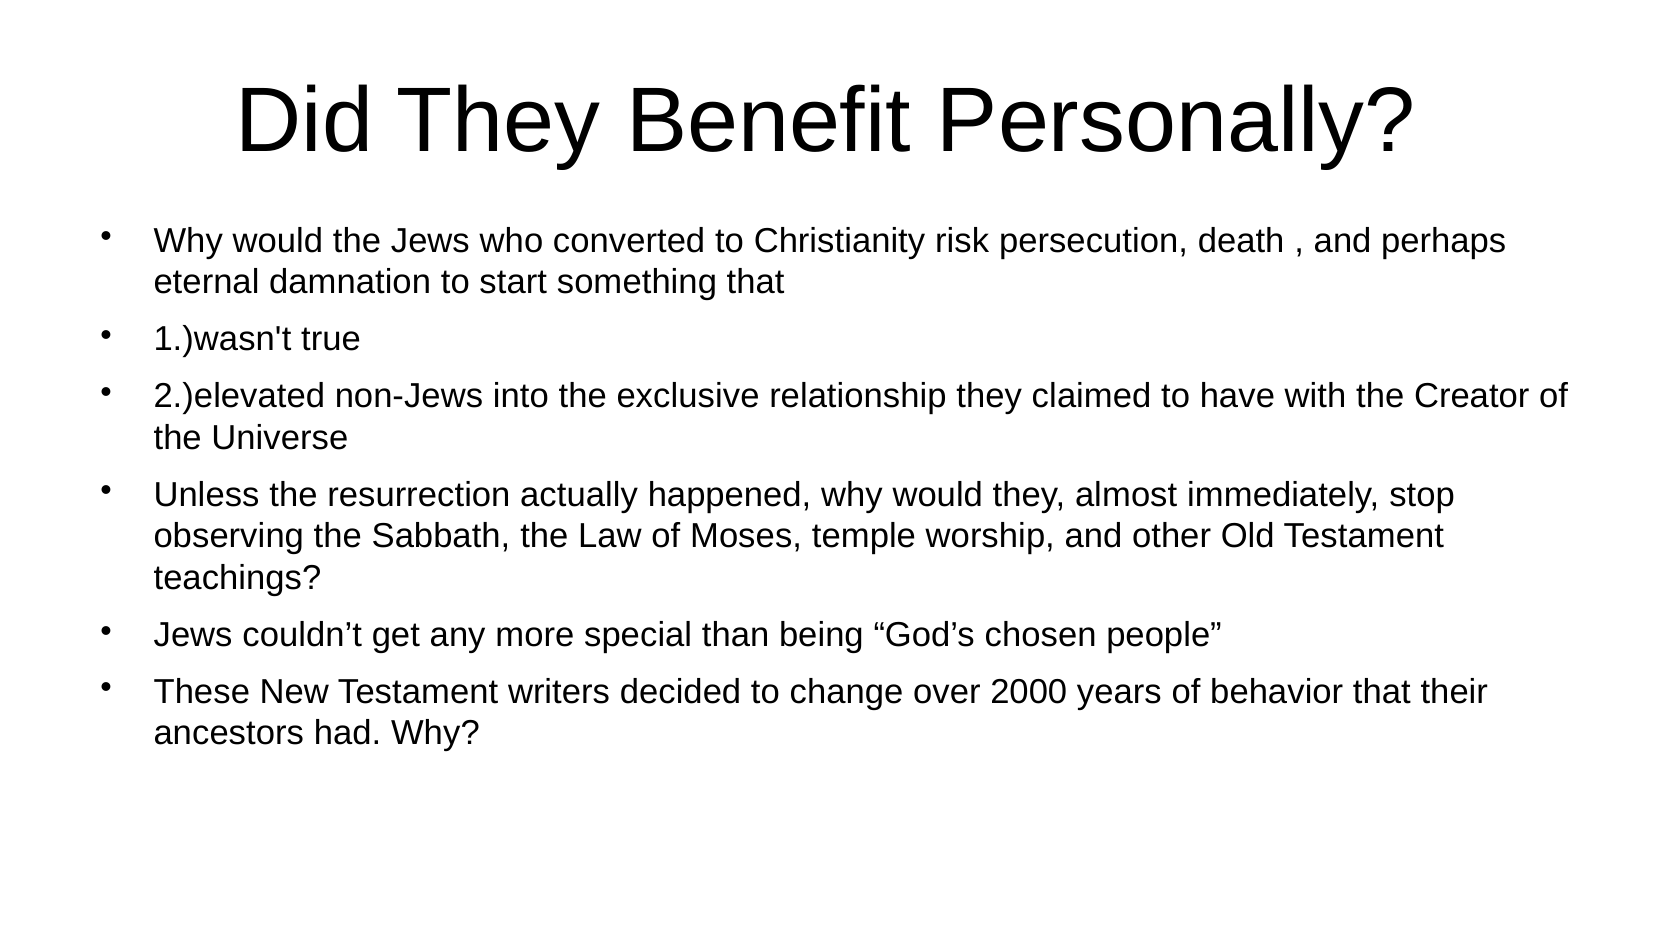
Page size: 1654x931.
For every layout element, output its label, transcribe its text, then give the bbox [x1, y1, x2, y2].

list Why would the Jews who converted to Christianity risk persecution, death , and perhaps eternal damnation to start something that 1.)wasn't true 2.)elevated non-Jews into the exclusive relationship they claimed to have with the Creator of the Universe Unless the resurrection actually happened, why would they, almost immediately, stop observing the Sabbath, the Law of Moses, temple worship, and other Old Testament teachings? Jews couldn’t get any more special than being “God’s chosen people” These New Testament writers decided to change over 2000 years of behavior that their ancestors had. Why? [82, 217, 1571, 757]
title Did They Benefit Personally? [82, 37, 1571, 193]
